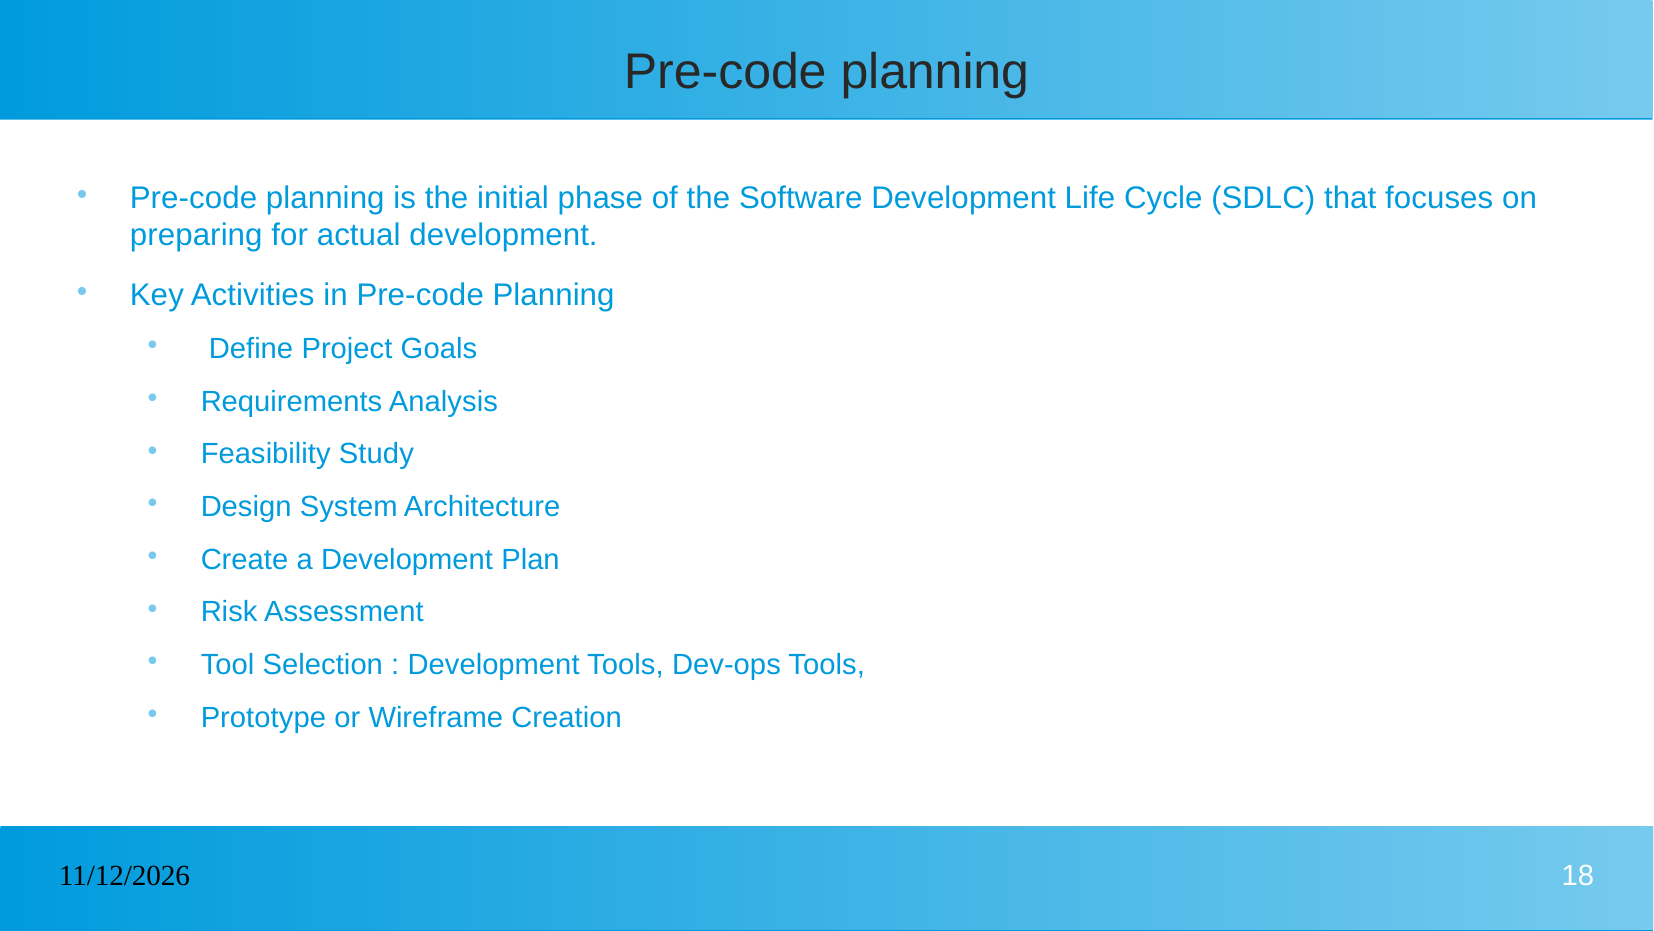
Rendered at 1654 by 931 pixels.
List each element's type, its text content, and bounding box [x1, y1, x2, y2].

title Pre-code planning [59, 29, 1595, 108]
slide_number 18 [1210, 856, 1595, 915]
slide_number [59, 856, 443, 915]
list Pre-code planning is the initial phase of the Software Development Life Cycle (SDLC) that focuses on preparing for actual development. Key Activities in Pre-code Planning Define Project Goals Requirements Analysis Feasibility Study Design System Architecture Create a Development Plan Risk Assessment Tool Selection : Development Tools, Dev-ops Tools, Prototype or Wireframe Creation [59, 177, 1595, 768]
